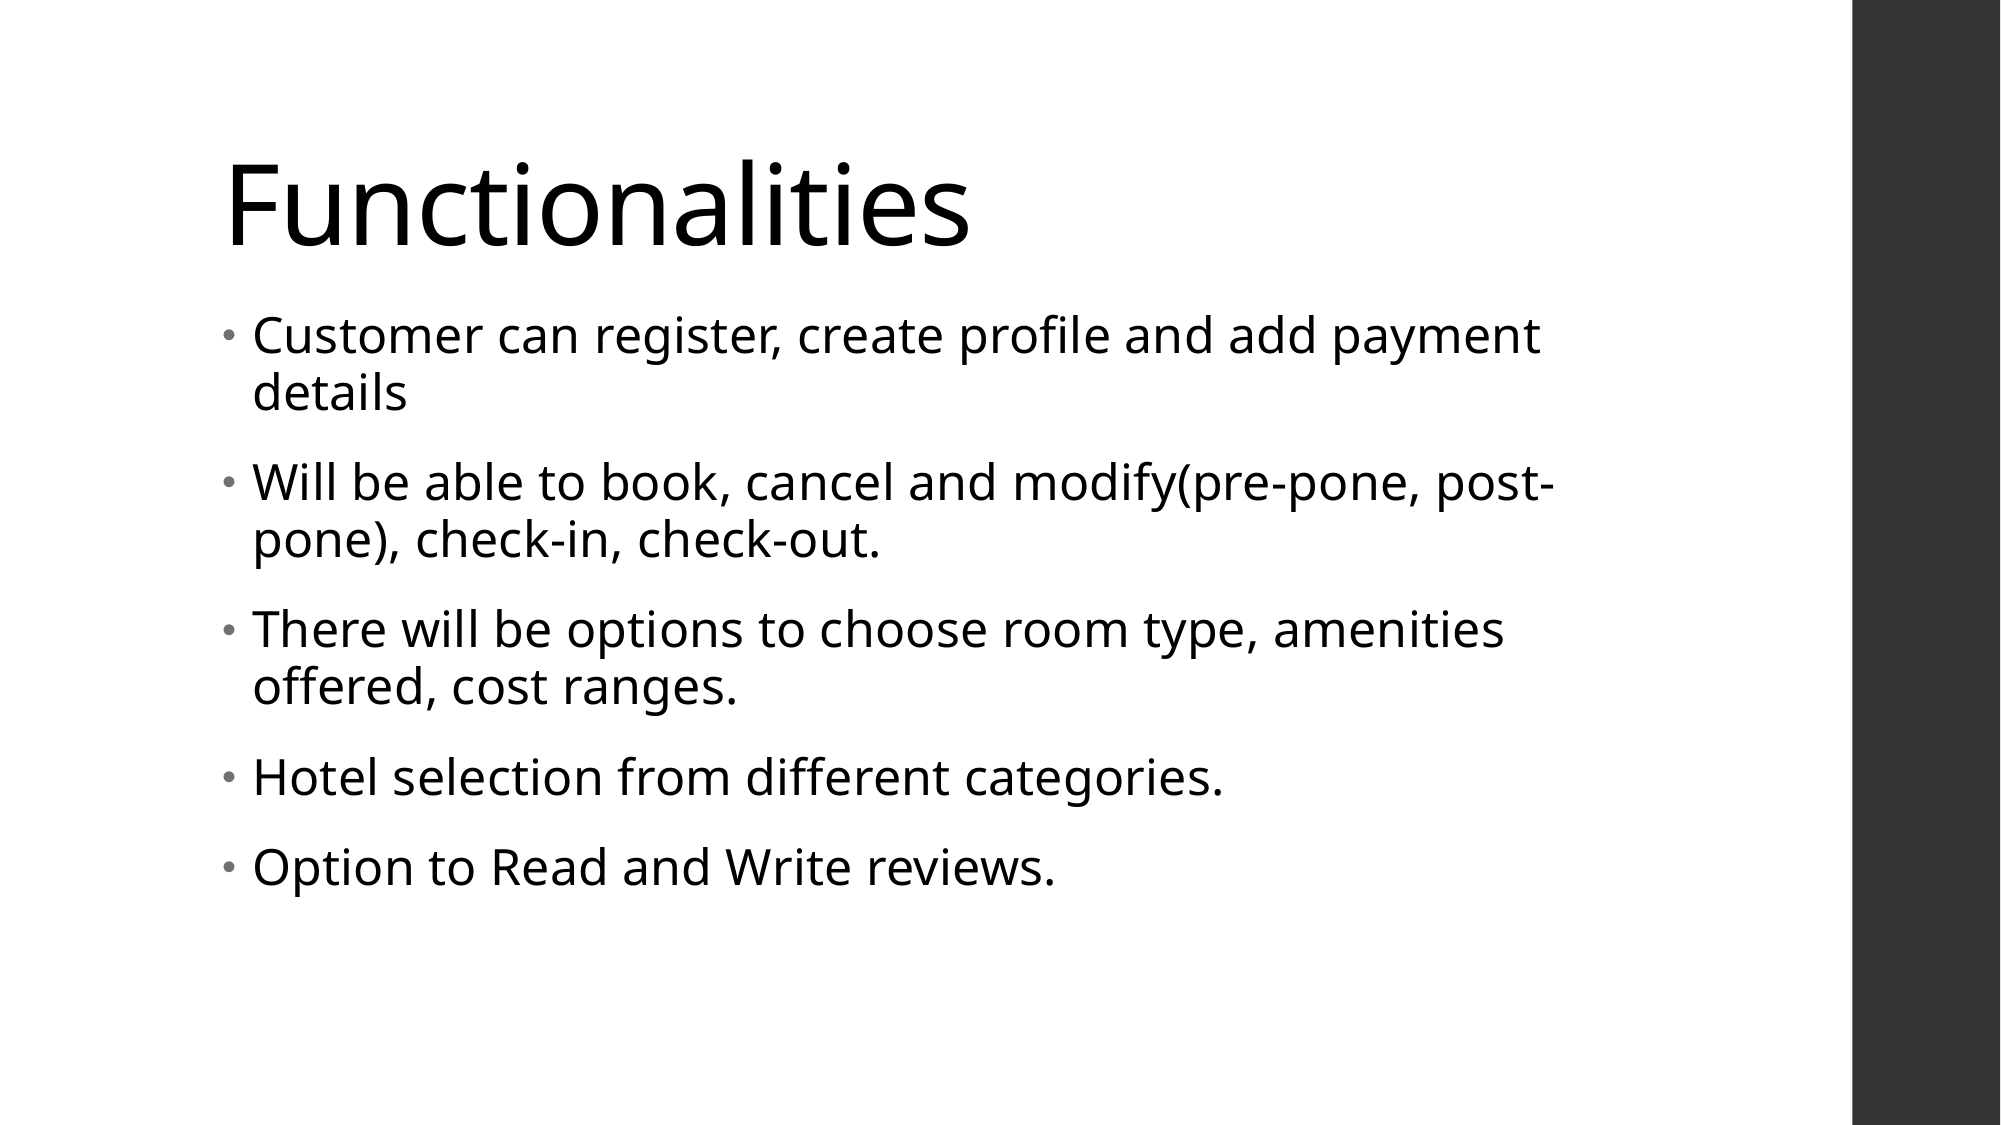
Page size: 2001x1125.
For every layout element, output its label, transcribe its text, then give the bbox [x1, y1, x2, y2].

title Functionalities [206, 60, 1797, 278]
list Customer can register, create profile and add payment details Will be able to book, cancel and modify(pre-pone, post-pone), check-in, check-out. There will be options to choose room type, amenities offered, cost ranges. Hotel selection from different categories. Option to Read and Write reviews. [206, 299, 1617, 1014]
